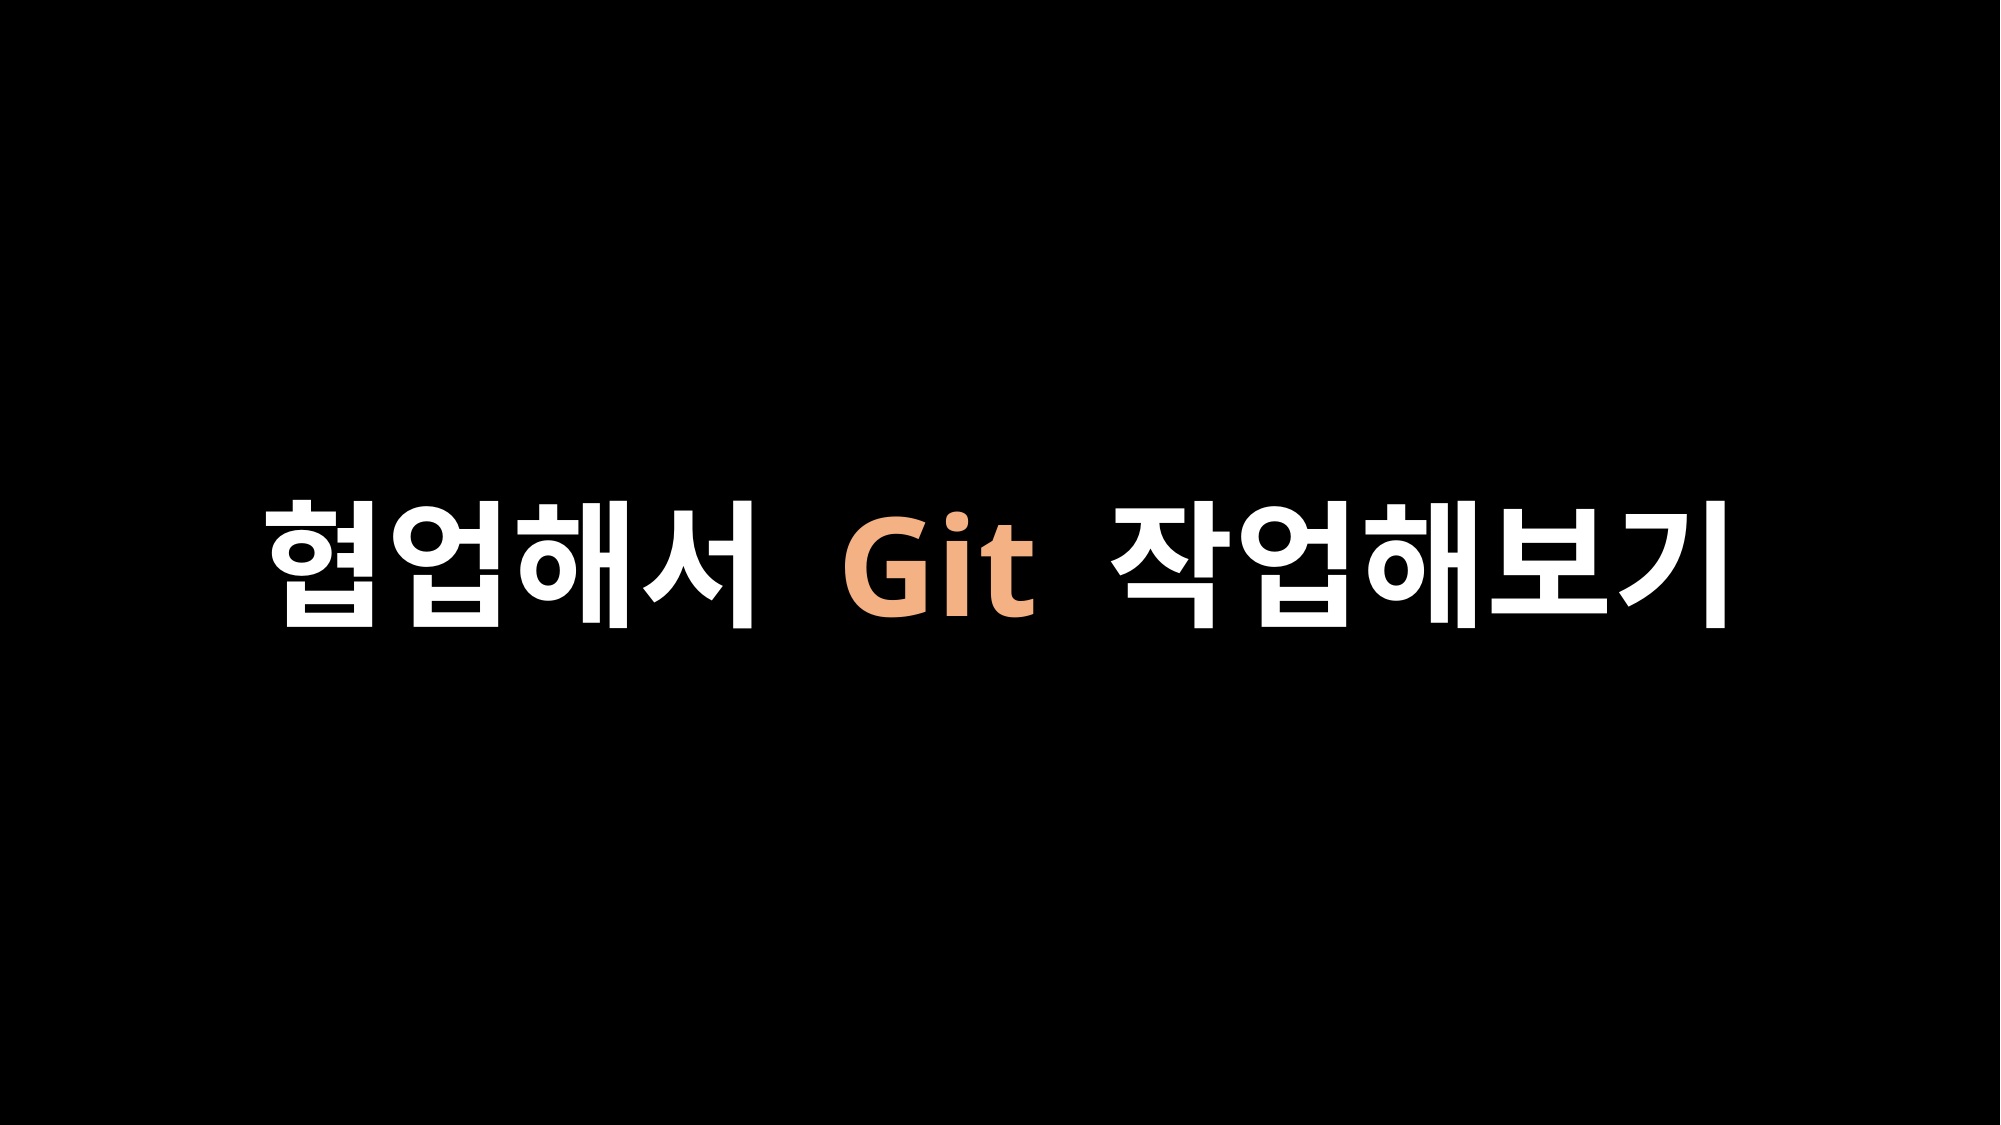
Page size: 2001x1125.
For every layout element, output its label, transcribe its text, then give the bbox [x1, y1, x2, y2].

text_box 협업해서 Git 작업해보기 [245, 471, 1755, 652]
